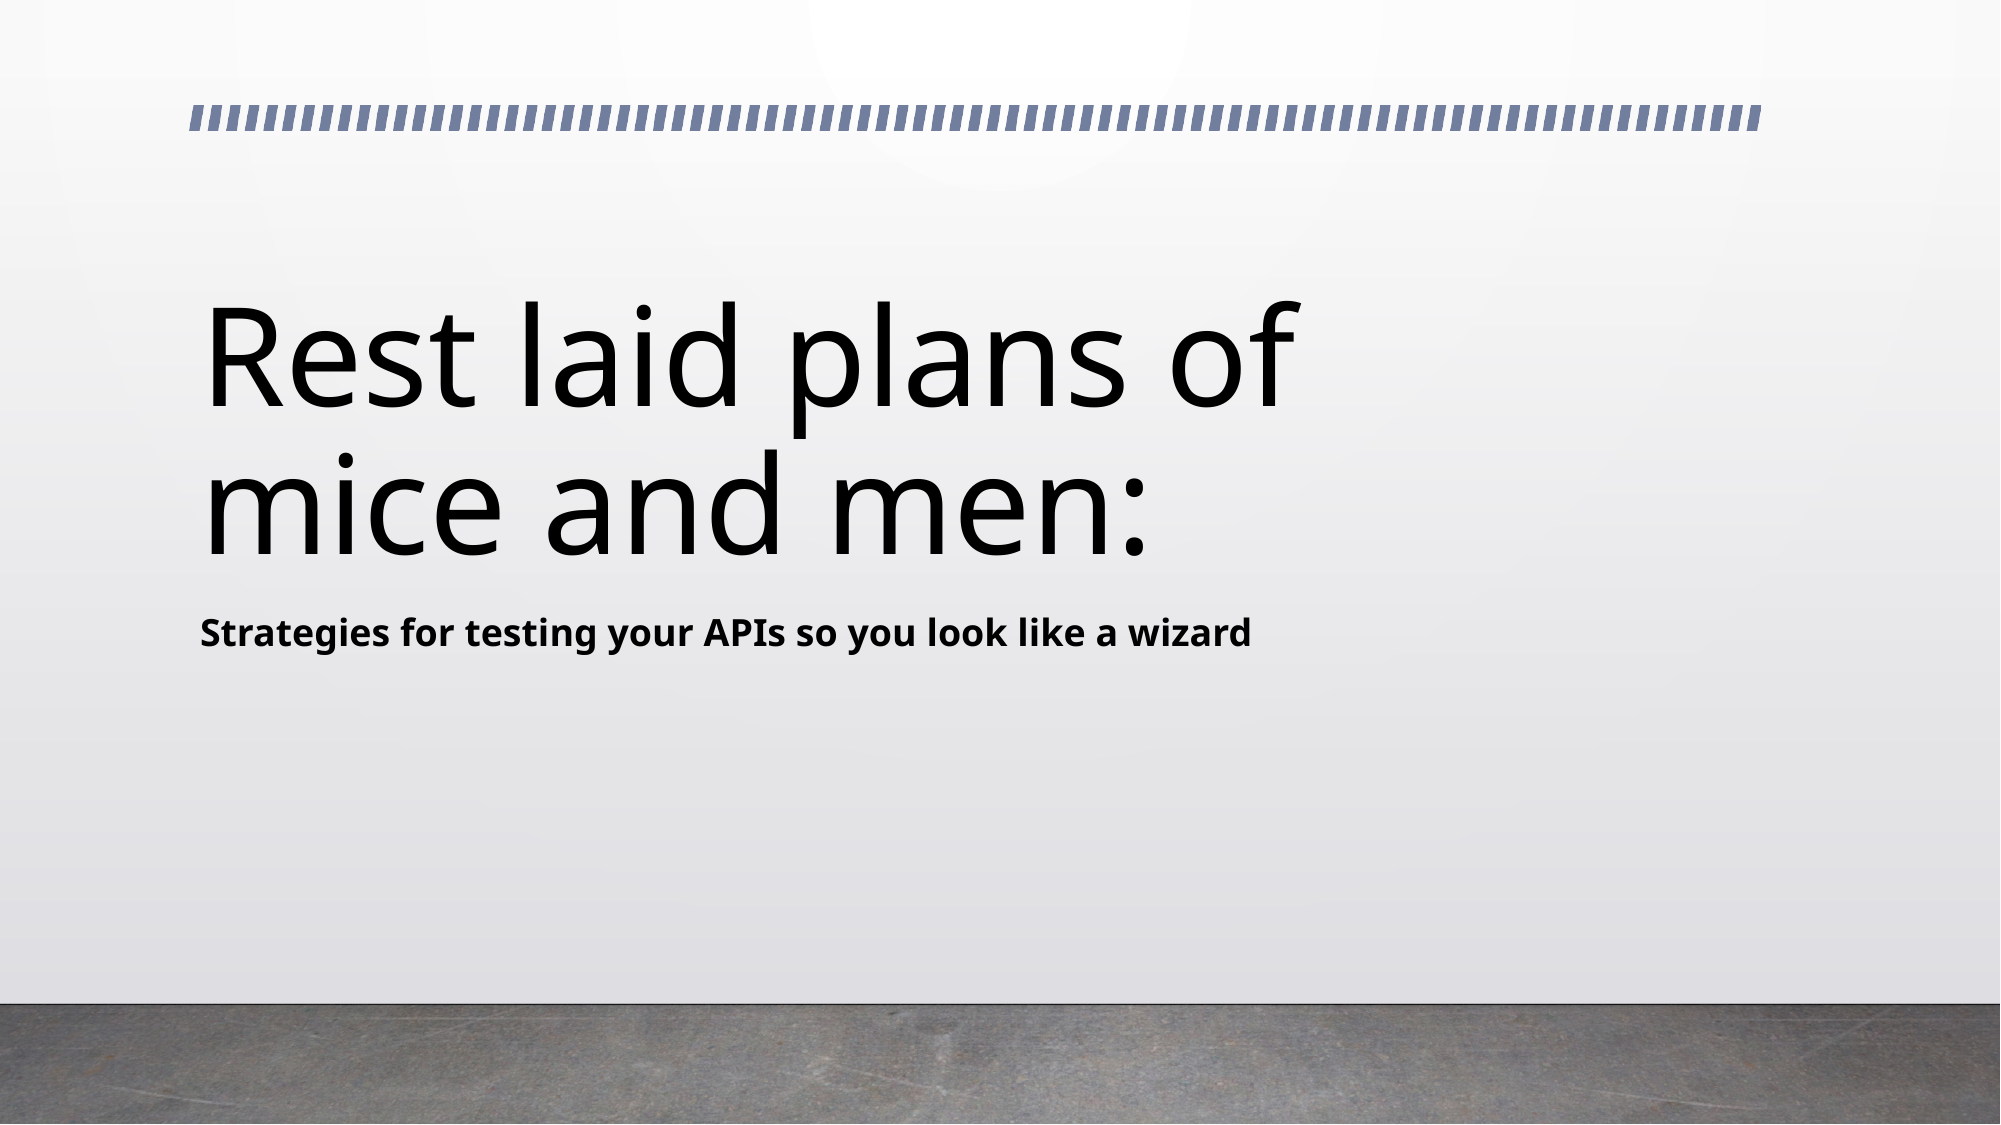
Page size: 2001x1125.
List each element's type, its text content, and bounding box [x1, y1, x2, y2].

picture [0, 1004, 2000, 1124]
title Rest laid plans of mice and men: [185, 155, 1602, 584]
subtitle Strategies for testing your APIs so you look like a wizard [185, 584, 1602, 761]
